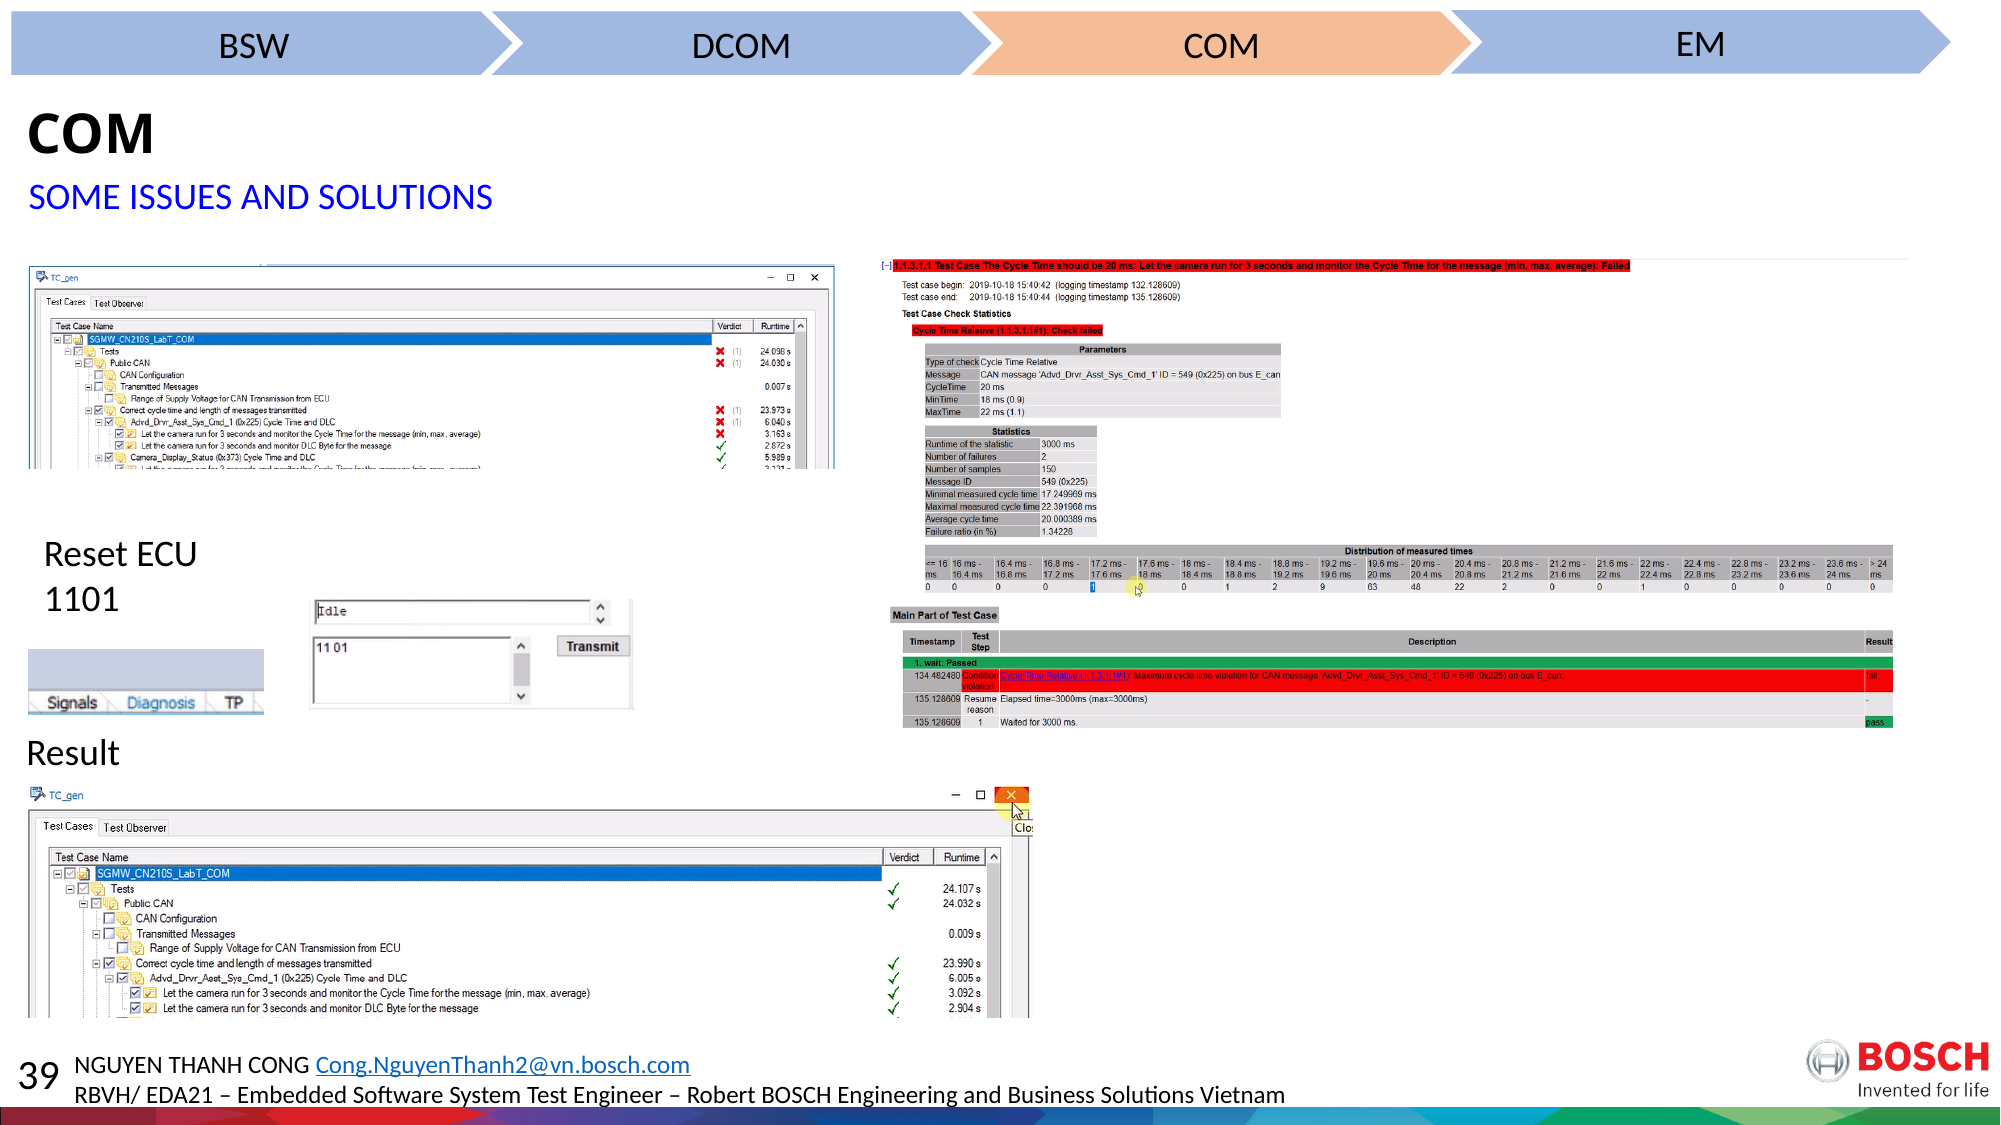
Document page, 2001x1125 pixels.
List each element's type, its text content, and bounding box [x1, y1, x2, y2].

picture [28, 785, 1033, 1018]
picture [0, 1017, 2000, 1125]
text_box Reset ECU 1101 [28, 521, 756, 627]
text_box COM [971, 11, 1472, 75]
text_box SOME ISSUES AND SOLUTIONS [13, 164, 517, 225]
text_box COM [11, 97, 855, 173]
picture [28, 649, 264, 715]
picture [28, 264, 835, 469]
text_box Result [11, 720, 738, 781]
text_box BSW [11, 11, 513, 75]
picture [879, 258, 1908, 733]
text_box DCOM [491, 11, 992, 75]
text_box EM [1451, 10, 1952, 74]
picture [309, 599, 635, 715]
